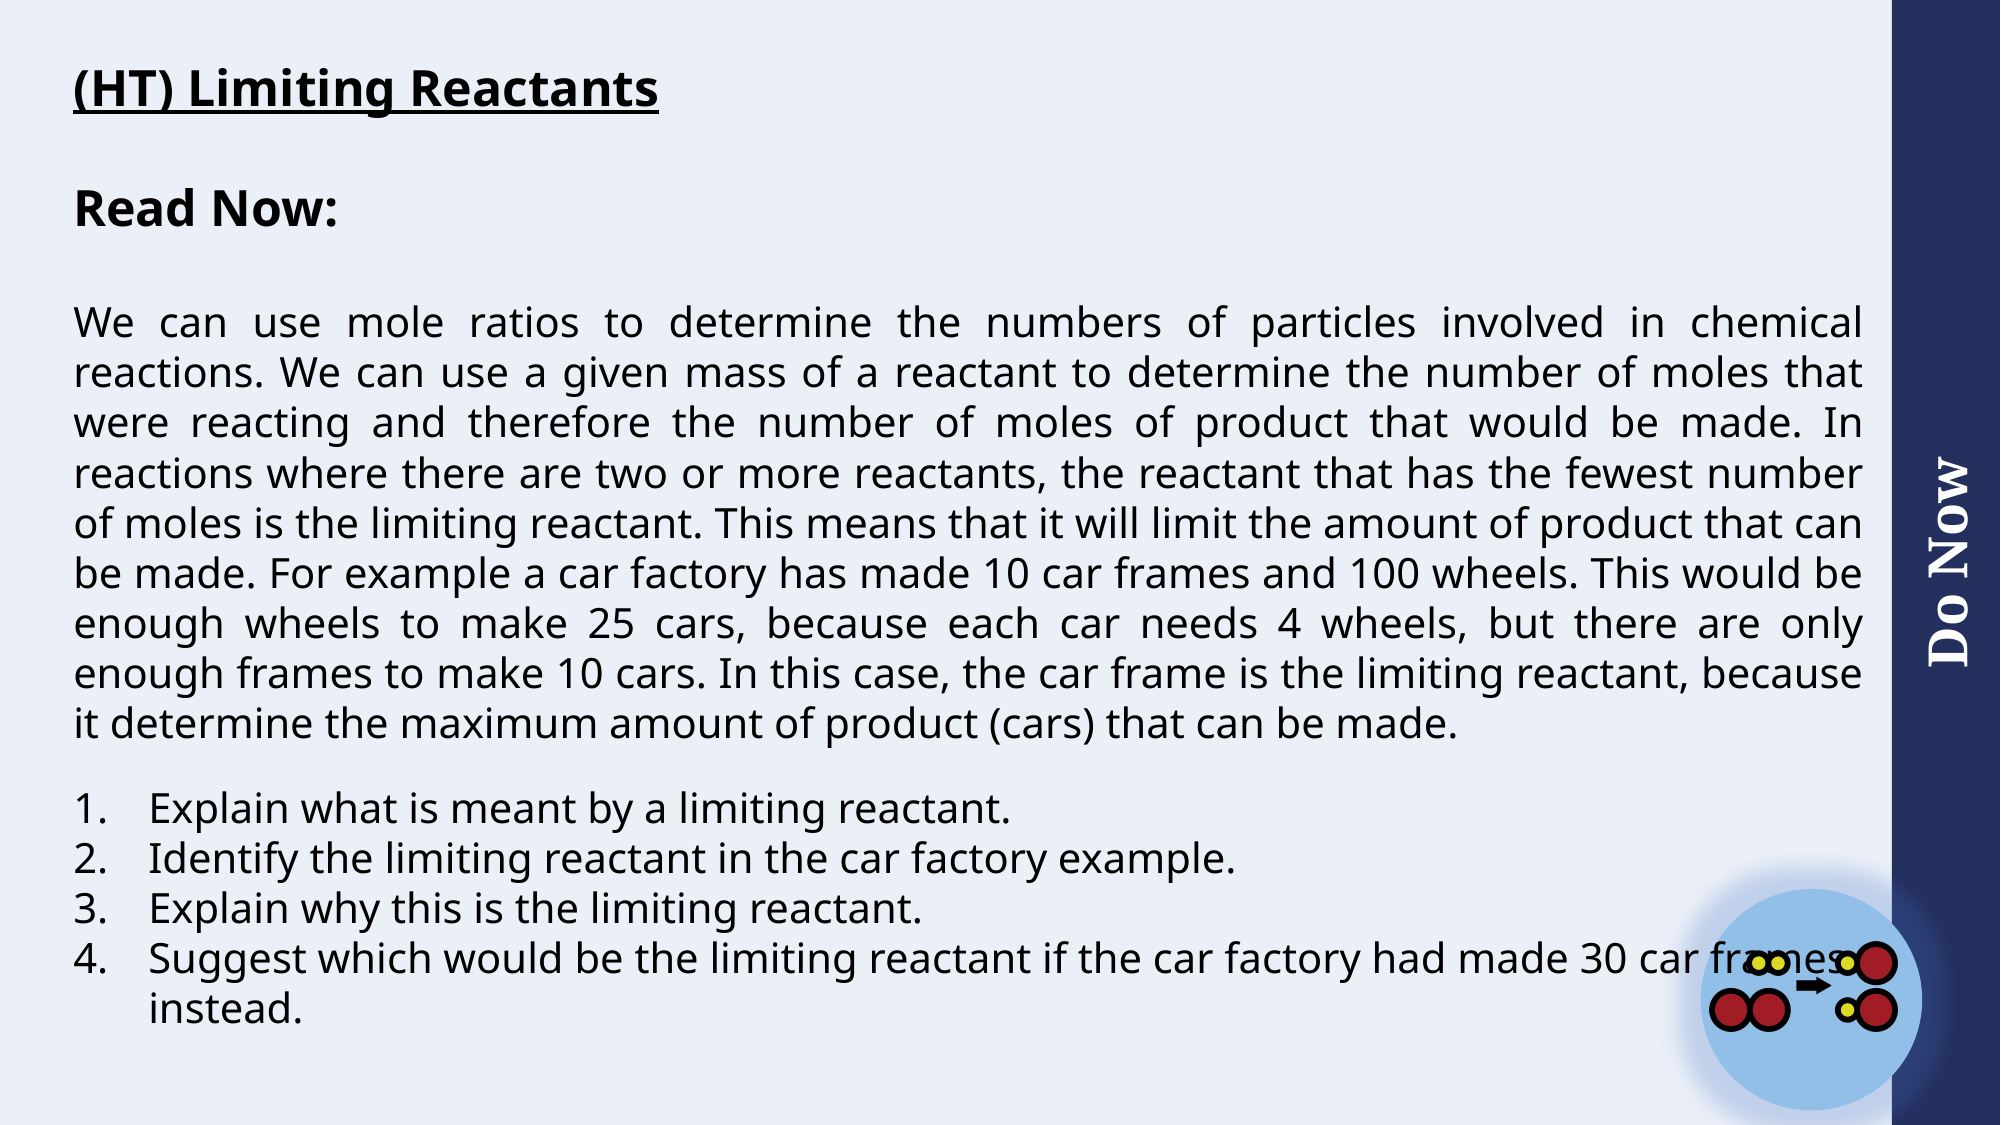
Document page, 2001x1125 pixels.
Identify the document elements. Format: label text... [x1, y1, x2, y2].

picture [1709, 941, 1898, 1032]
text_box (HT) Limiting Reactants Read Now: We can use mole ratios to determine the numbers of particles involved in chemical reactions. We can use a given mass of a reactant to determine the number of moles that were reacting and therefore the number of moles of product that would be made. In reactions where there are two or more reactants, the reactant that has the fewest number of moles is the limiting reactant. This means that it will limit the amount of product that can be made. For example a car factory has made 10 car frames and 100 wheels. This would be enough wheels to make 25 cars, because each car needs 4 wheels, but there are only enough frames to make 10 cars. In this case, the car frame is the limiting reactant, because it determine the maximum amount of product (cars) that can be made. Explain what is meant by a limiting reactant. Identify the limiting reactant in the car factory example. Explain why this is the limiting reactant. Suggest which would be the limiting reactant if the car factory had made 30 car frames instead. [58, 48, 1880, 1039]
